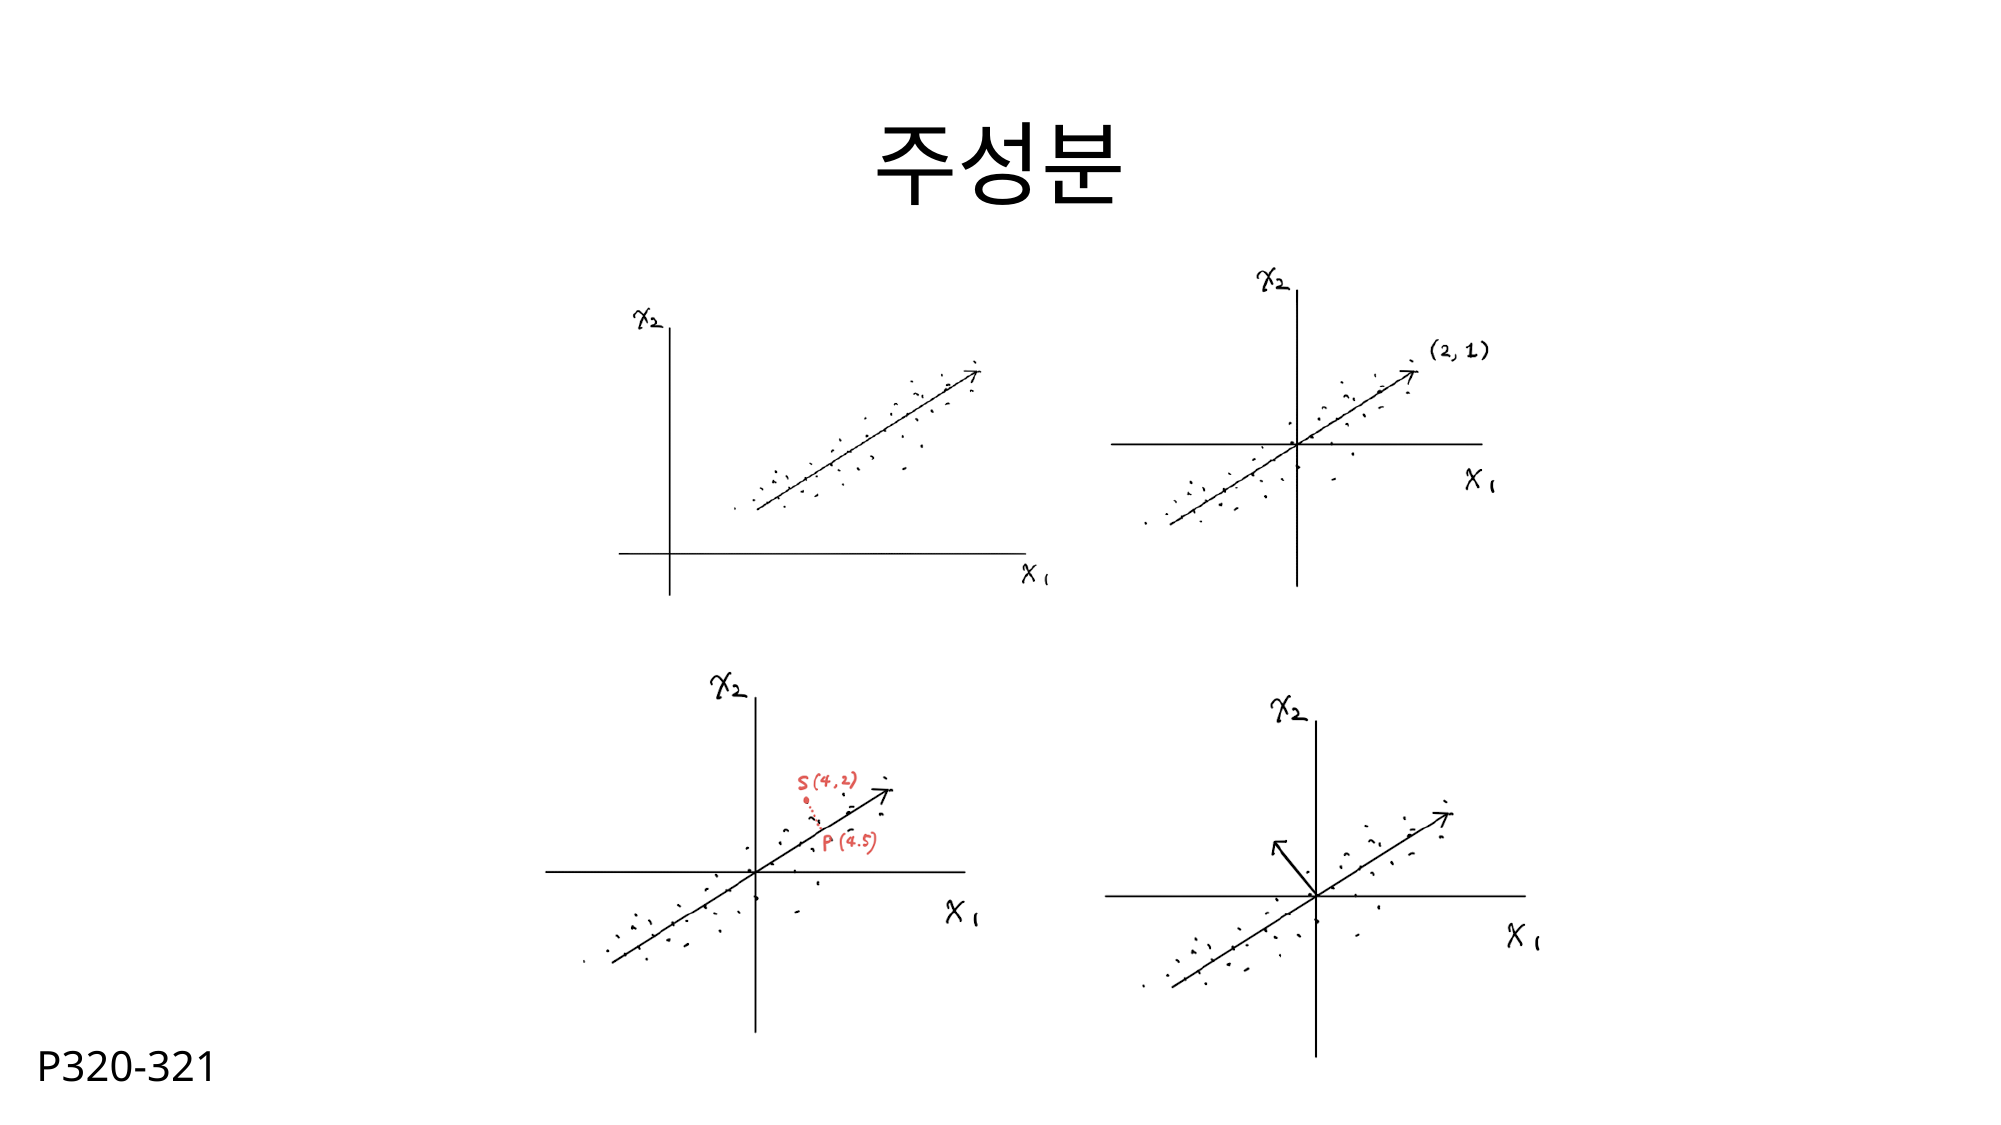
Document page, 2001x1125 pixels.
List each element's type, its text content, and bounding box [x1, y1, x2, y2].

text_box P320-321 [21, 1032, 234, 1098]
picture [506, 656, 1590, 1085]
title 주성분 [137, 59, 1863, 278]
picture [578, 245, 1549, 617]
